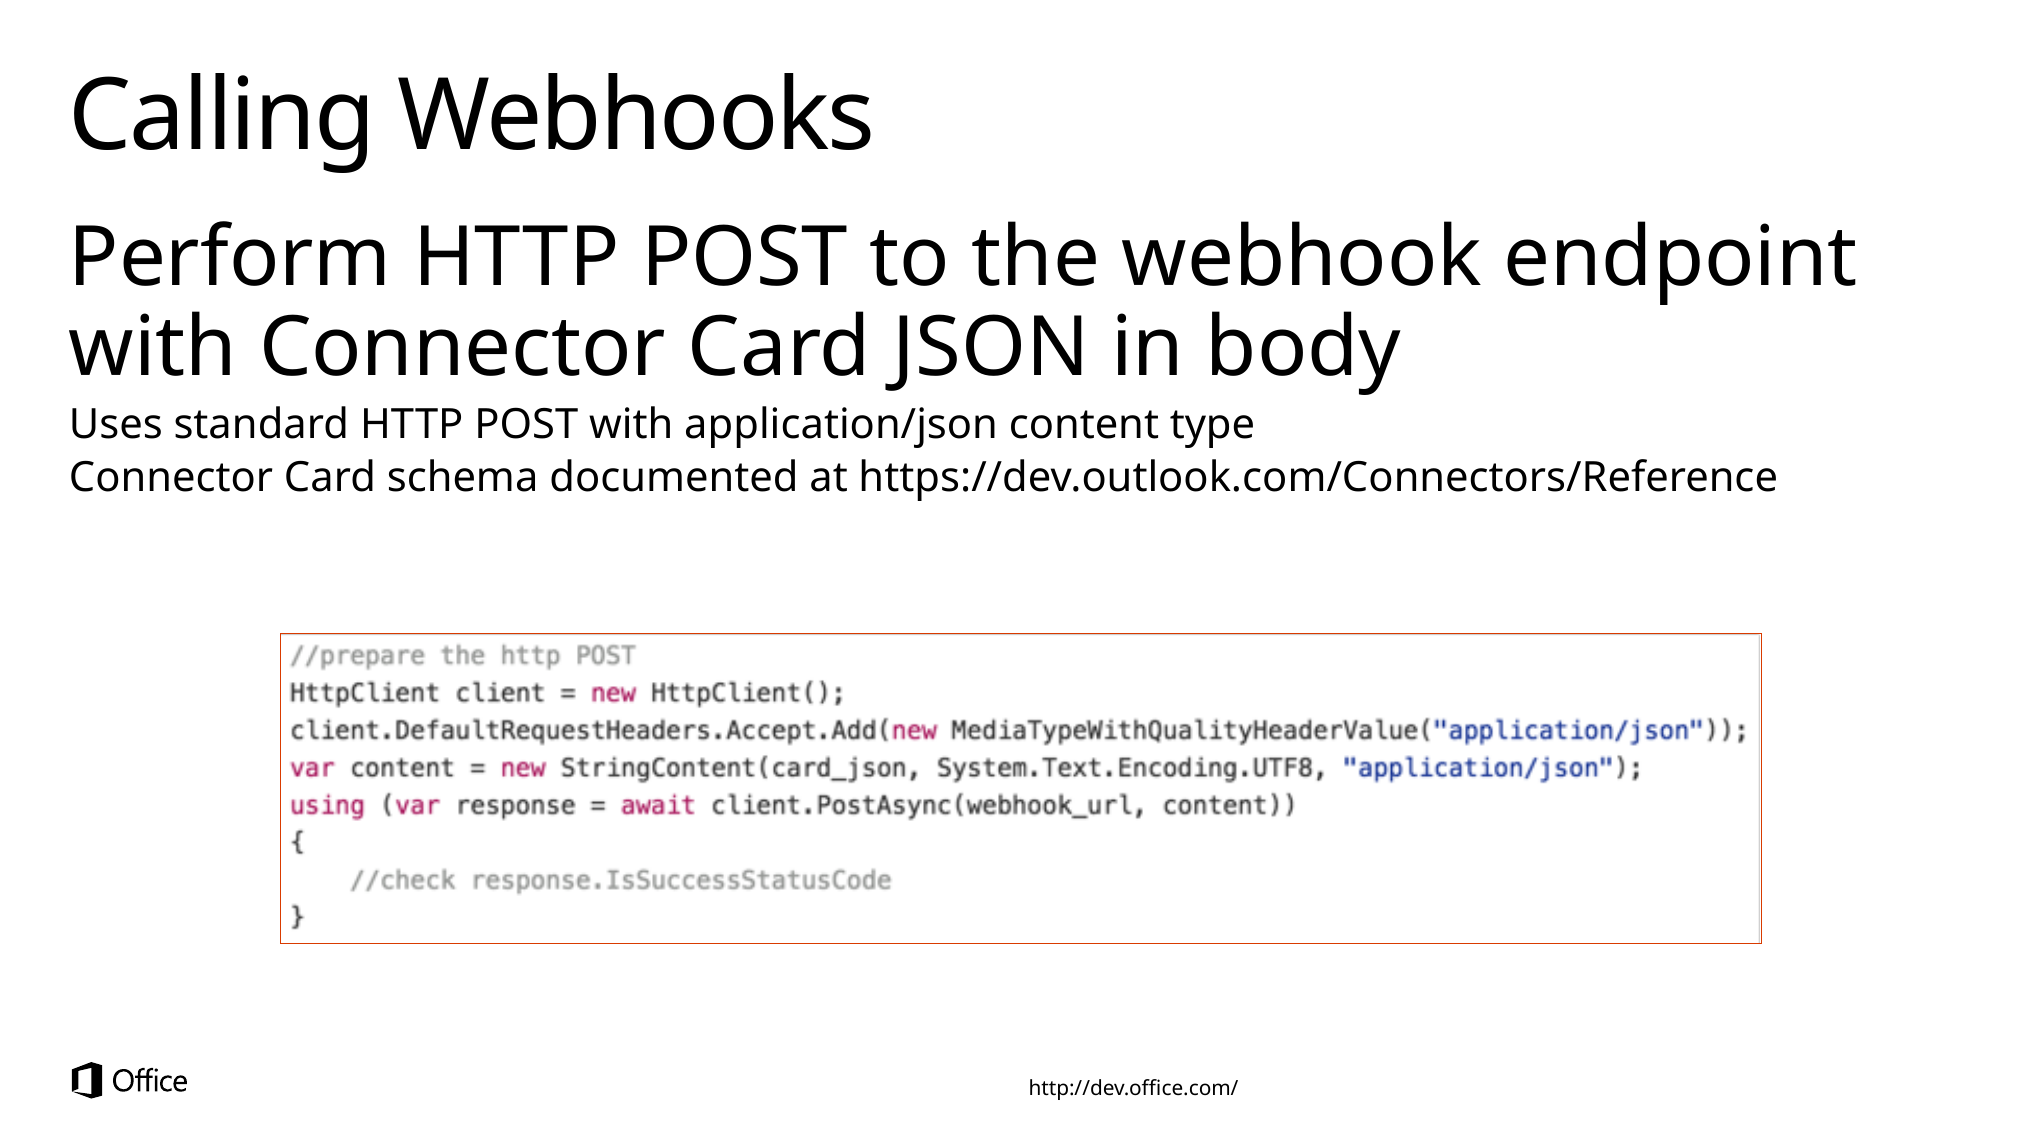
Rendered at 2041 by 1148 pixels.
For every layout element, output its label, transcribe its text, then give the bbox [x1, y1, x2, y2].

picture [280, 632, 1762, 944]
list Perform HTTP POST to the webhook endpoint with Connector Card JSON in body Uses standard HTTP POST with application/json content type Connector Card schema documented at https://dev.outlook.com/Connectors/Reference [45, 198, 1996, 523]
title Calling Webhooks [45, 48, 1996, 198]
